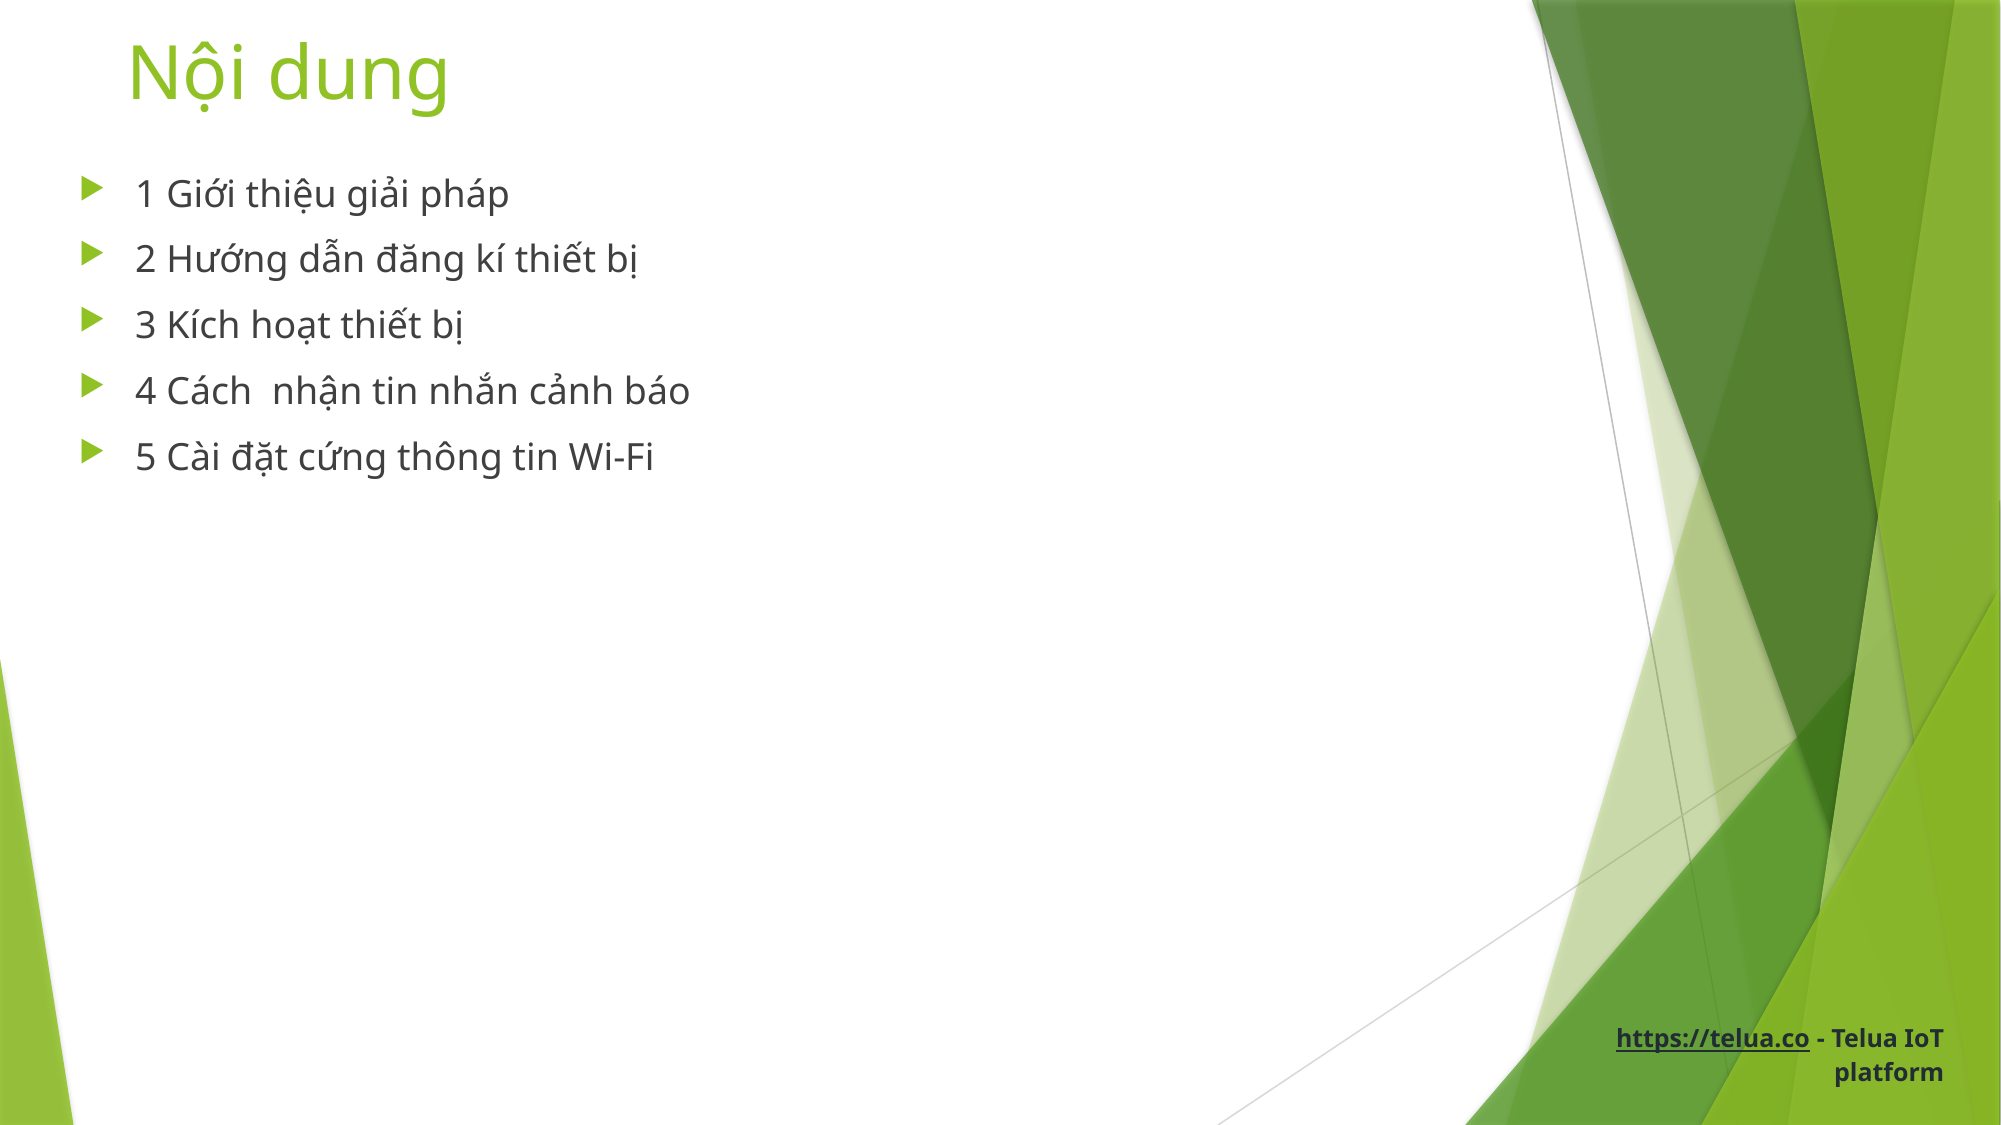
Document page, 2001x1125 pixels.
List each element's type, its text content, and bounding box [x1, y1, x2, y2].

title Nội dung [111, 17, 1522, 134]
text_box https://telua.co - Telua IoT platform [1490, 1030, 1960, 1095]
list 1 Giới thiệu giải pháp 2 Hướng dẫn đăng kí thiết bị 3 Kích hoạt thiết bị 4 Cách nhận tin nhắn cảnh báo 5 Cài đặt cứng thông tin Wi-Fi [63, 162, 1475, 537]
